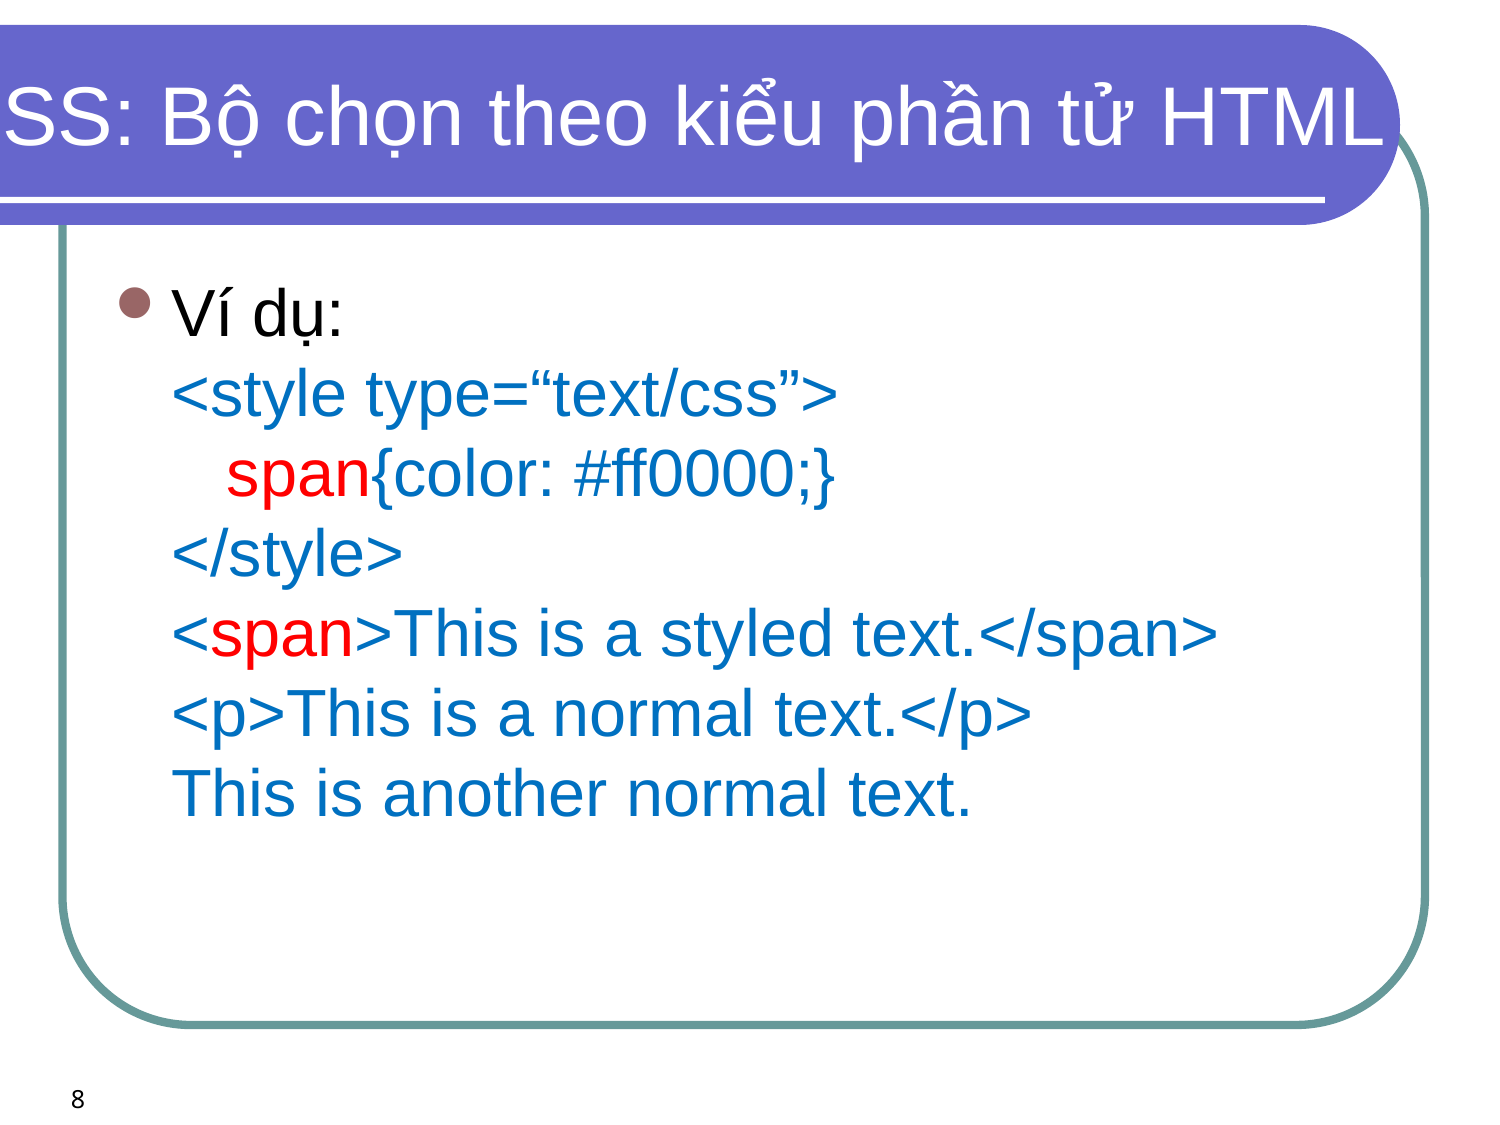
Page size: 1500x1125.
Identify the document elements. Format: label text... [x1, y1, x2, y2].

slide_number 8 [0, 1049, 101, 1125]
title SS: Bộ chọn theo kiểu phần tử HTML [0, 37, 1456, 188]
list Ví dụ: <style type=“text/css”> span{color: #ff0000;} </style> <span>This is a styled text.</span> <p>This is a normal text.</p> This is another normal text. [99, 262, 1400, 988]
